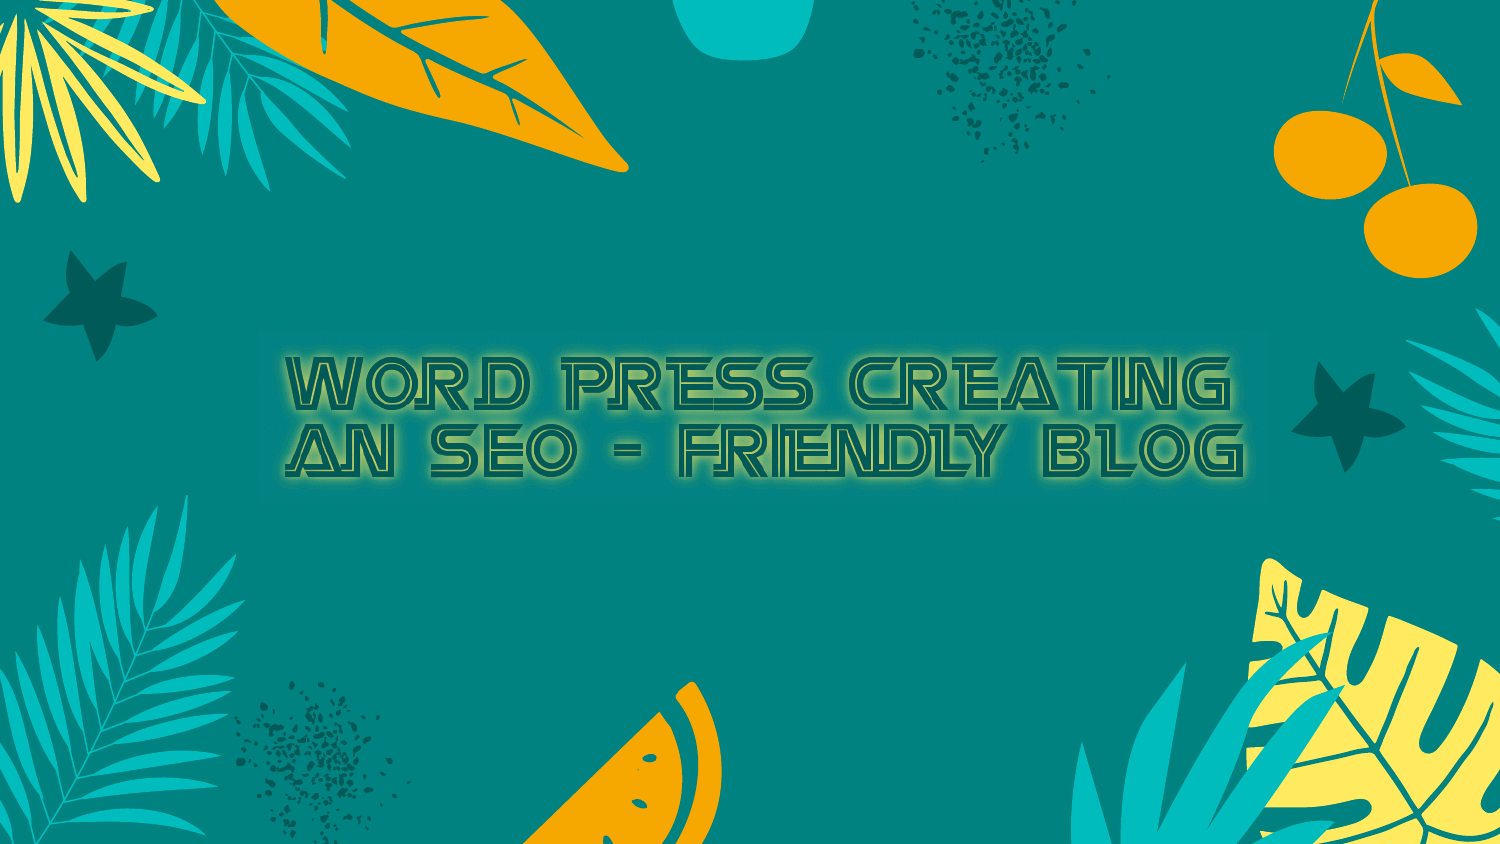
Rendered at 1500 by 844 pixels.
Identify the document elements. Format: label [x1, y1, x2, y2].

picture [258, 330, 1269, 504]
picture [210, 659, 428, 844]
picture [884, 0, 1131, 183]
text_box [43, 250, 158, 362]
text_box [1291, 361, 1406, 473]
